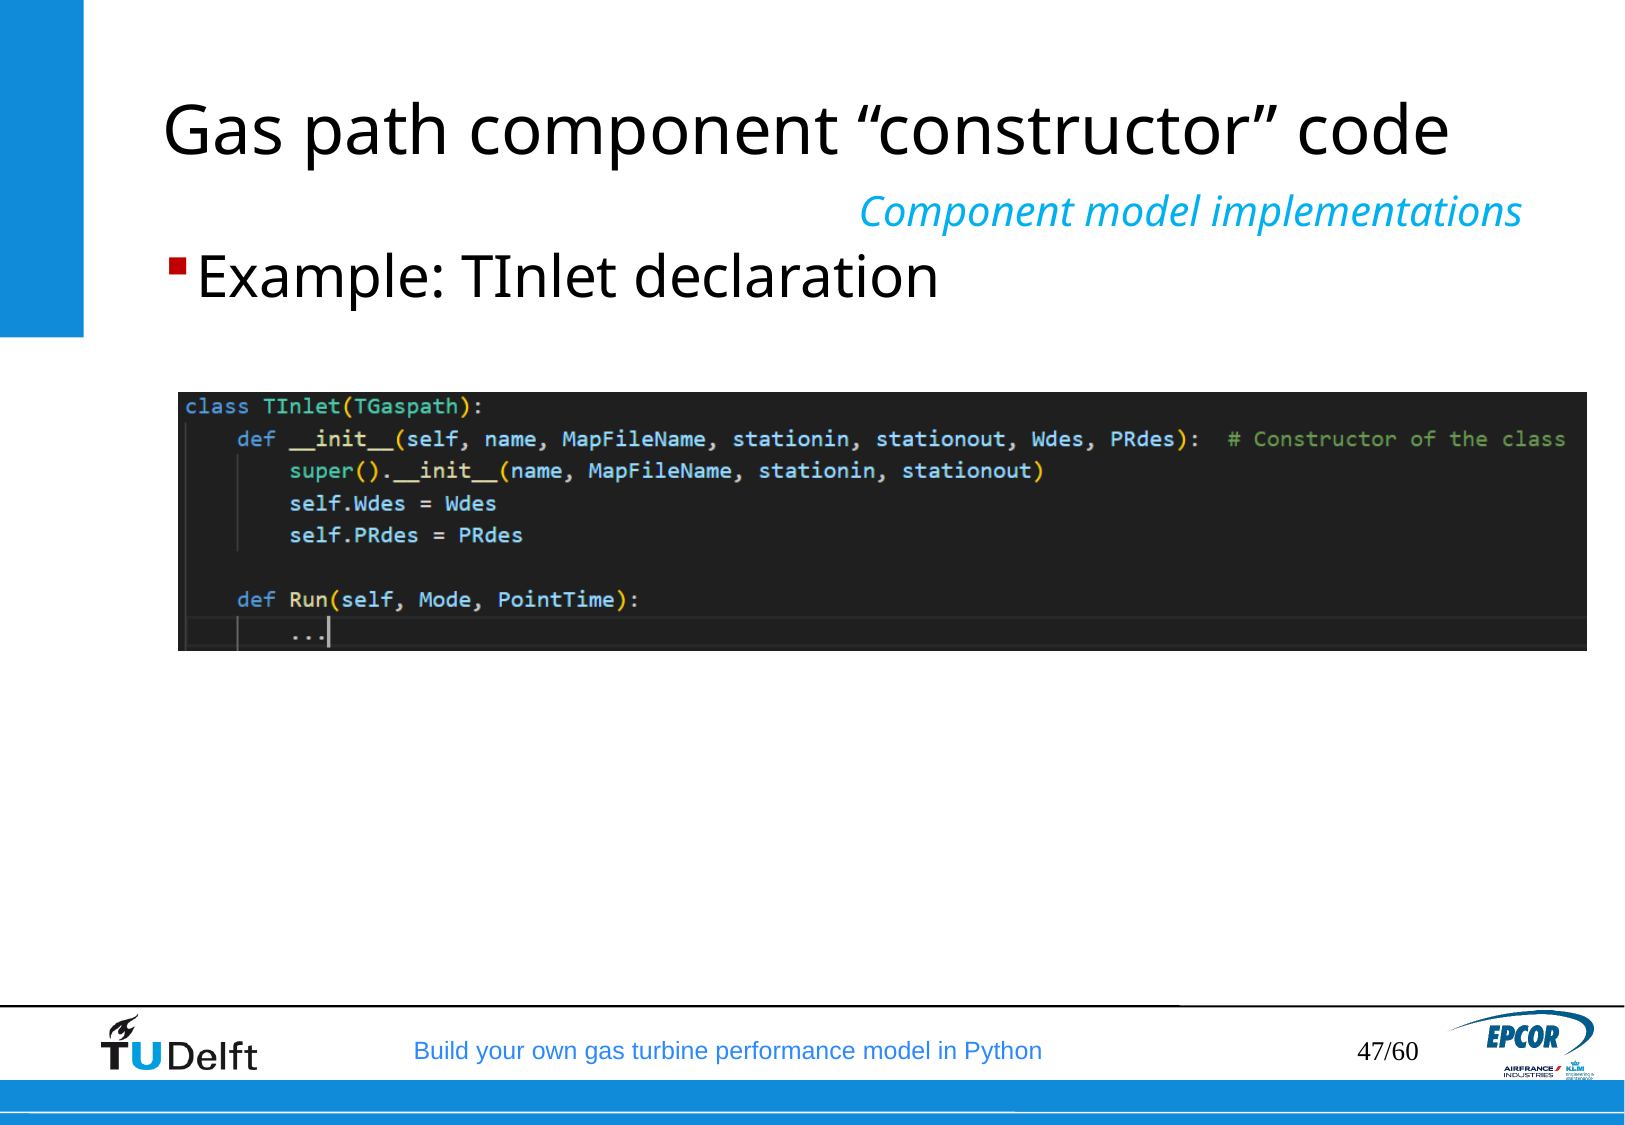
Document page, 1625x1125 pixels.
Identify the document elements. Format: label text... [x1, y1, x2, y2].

picture [1447, 1010, 1594, 1080]
list Example: TInlet declaration [164, 238, 1524, 875]
picture [178, 392, 1588, 652]
title Gas path component “constructor” code [162, 75, 1524, 179]
picture [101, 1014, 260, 1072]
picture [1561, 1010, 1594, 1023]
list Component model implementations [775, 179, 1524, 238]
